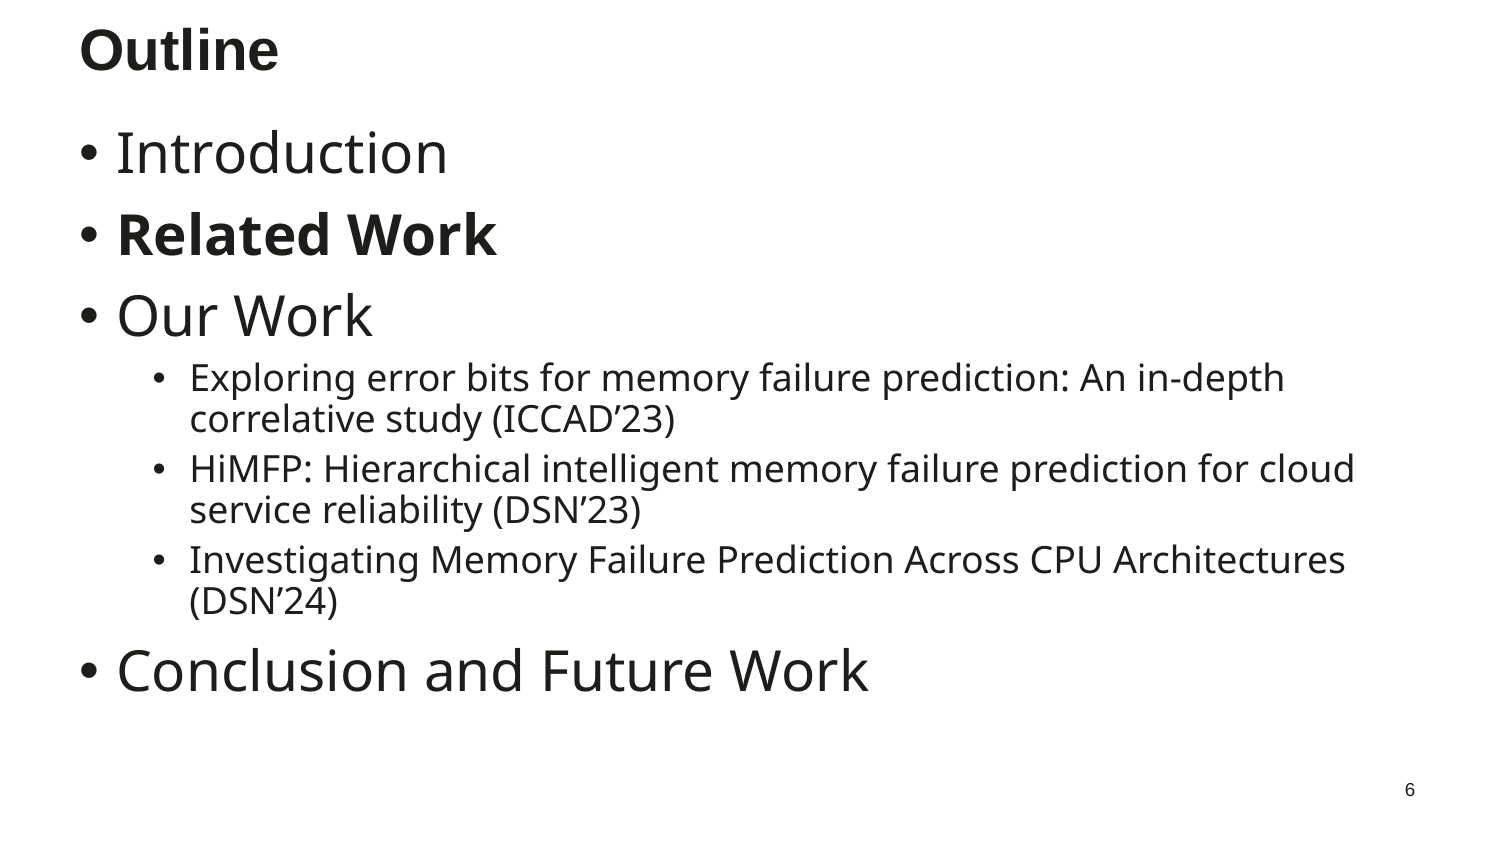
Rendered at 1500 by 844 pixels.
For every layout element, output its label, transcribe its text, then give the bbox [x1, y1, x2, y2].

title Outline [64, 0, 1436, 91]
list Introduction Related Work Our Work Exploring error bits for memory failure prediction: An in-depth correlative study (ICCAD’23) HiMFP: Hierarchical intelligent memory failure prediction for cloud service reliability (DSN’23) Investigating Memory Failure Prediction Across CPU Architectures (DSN’24) Conclusion and Future Work [64, 117, 1418, 750]
